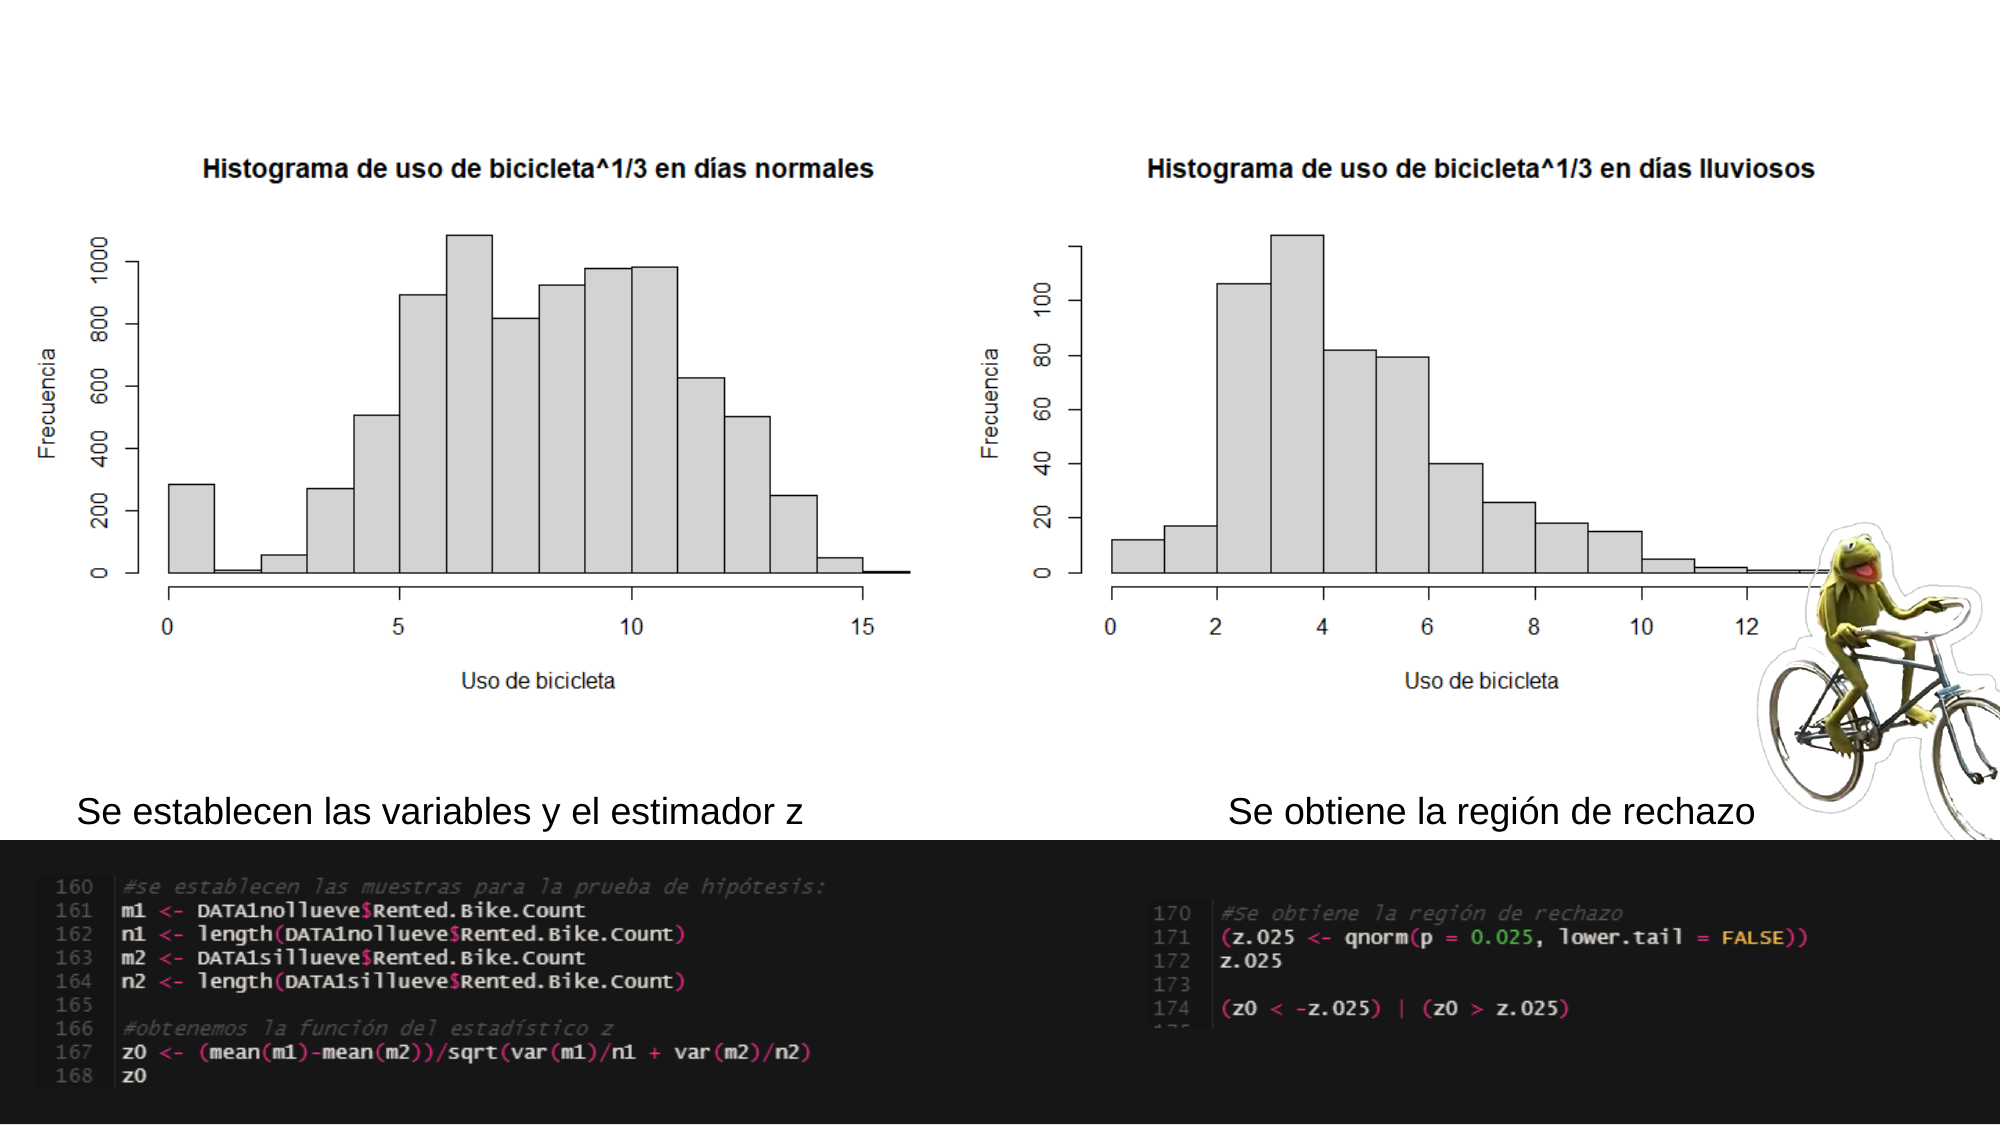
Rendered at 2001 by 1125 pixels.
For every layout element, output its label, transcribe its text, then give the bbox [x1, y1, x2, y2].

picture [973, 113, 2000, 871]
text_box Se establecen las variables y el estimador z [0, 779, 742, 839]
picture [36, 875, 876, 1089]
text_box Se obtiene la región de rechazo [742, 779, 1737, 839]
text_box [0, 839, 2000, 1125]
picture [1148, 900, 1836, 1028]
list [30, 113, 973, 722]
